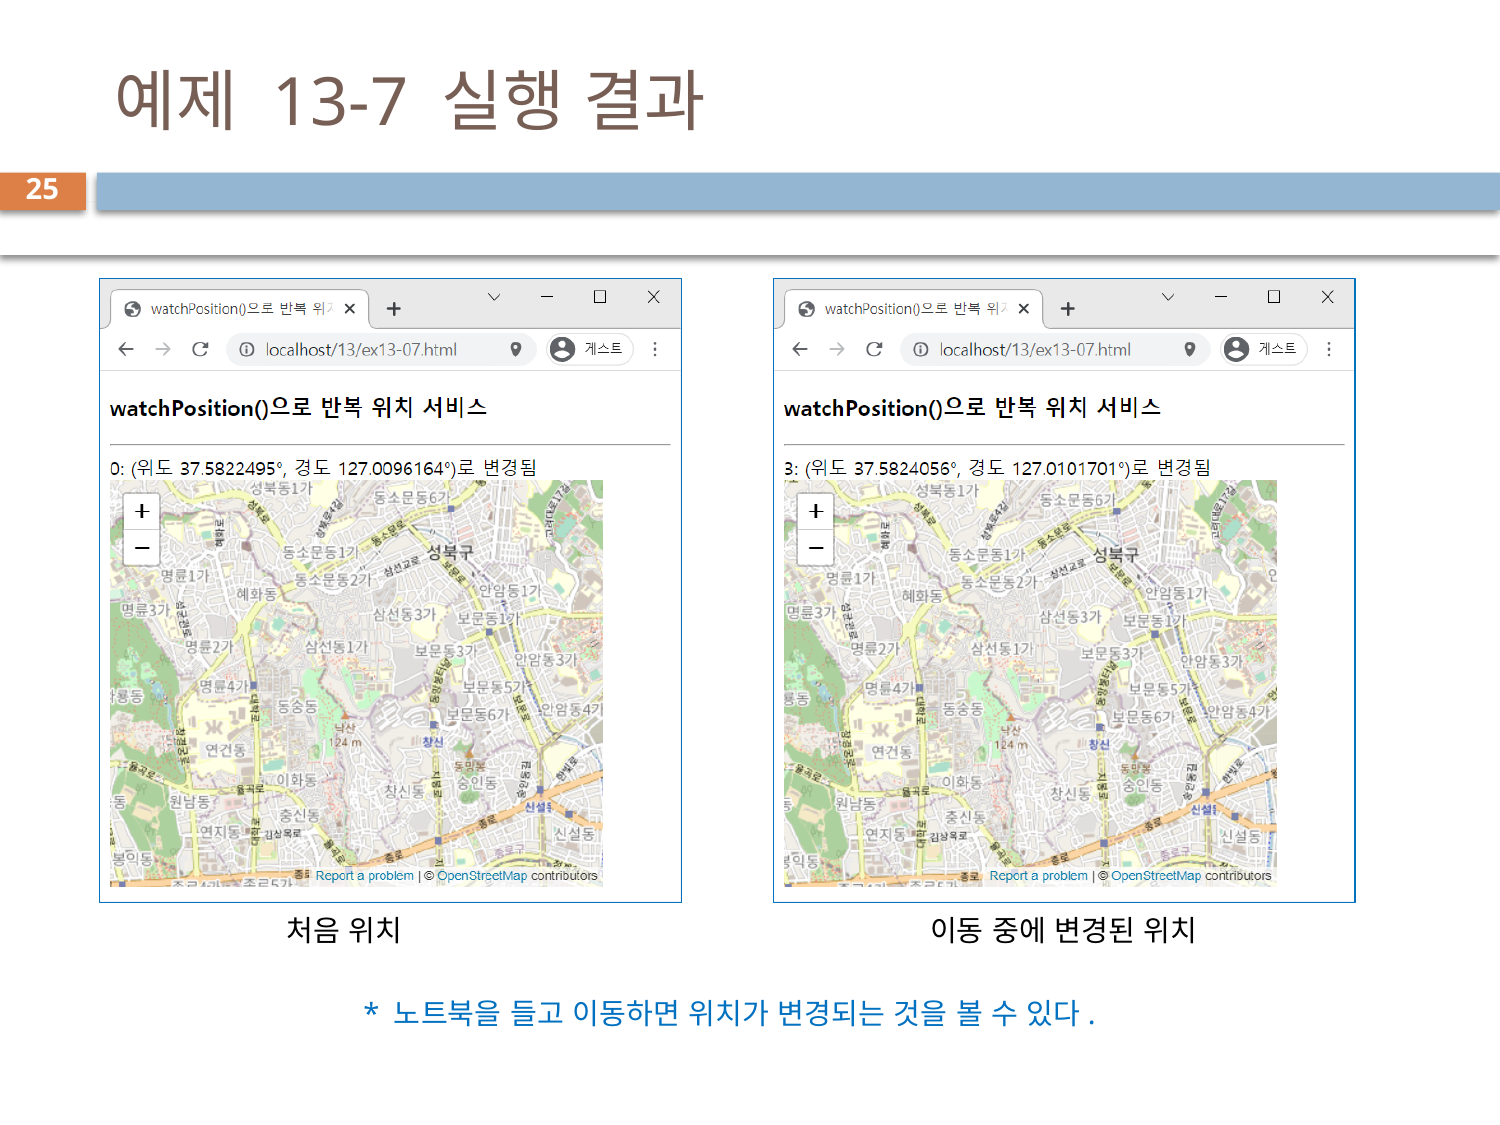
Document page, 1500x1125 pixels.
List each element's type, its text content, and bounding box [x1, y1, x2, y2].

title 예제 13-7 실행 결과 [99, 37, 1438, 161]
text_box 처음 위치 [271, 911, 418, 955]
slide_number 25 [0, 170, 87, 211]
picture [773, 278, 1355, 902]
text_box 이동 중에 변경된 위치 [915, 911, 1213, 955]
picture [99, 278, 682, 902]
text_box * 노트북을 들고 이동하면 위치가 변경되는 것을 볼 수 있다. [348, 987, 1199, 1038]
